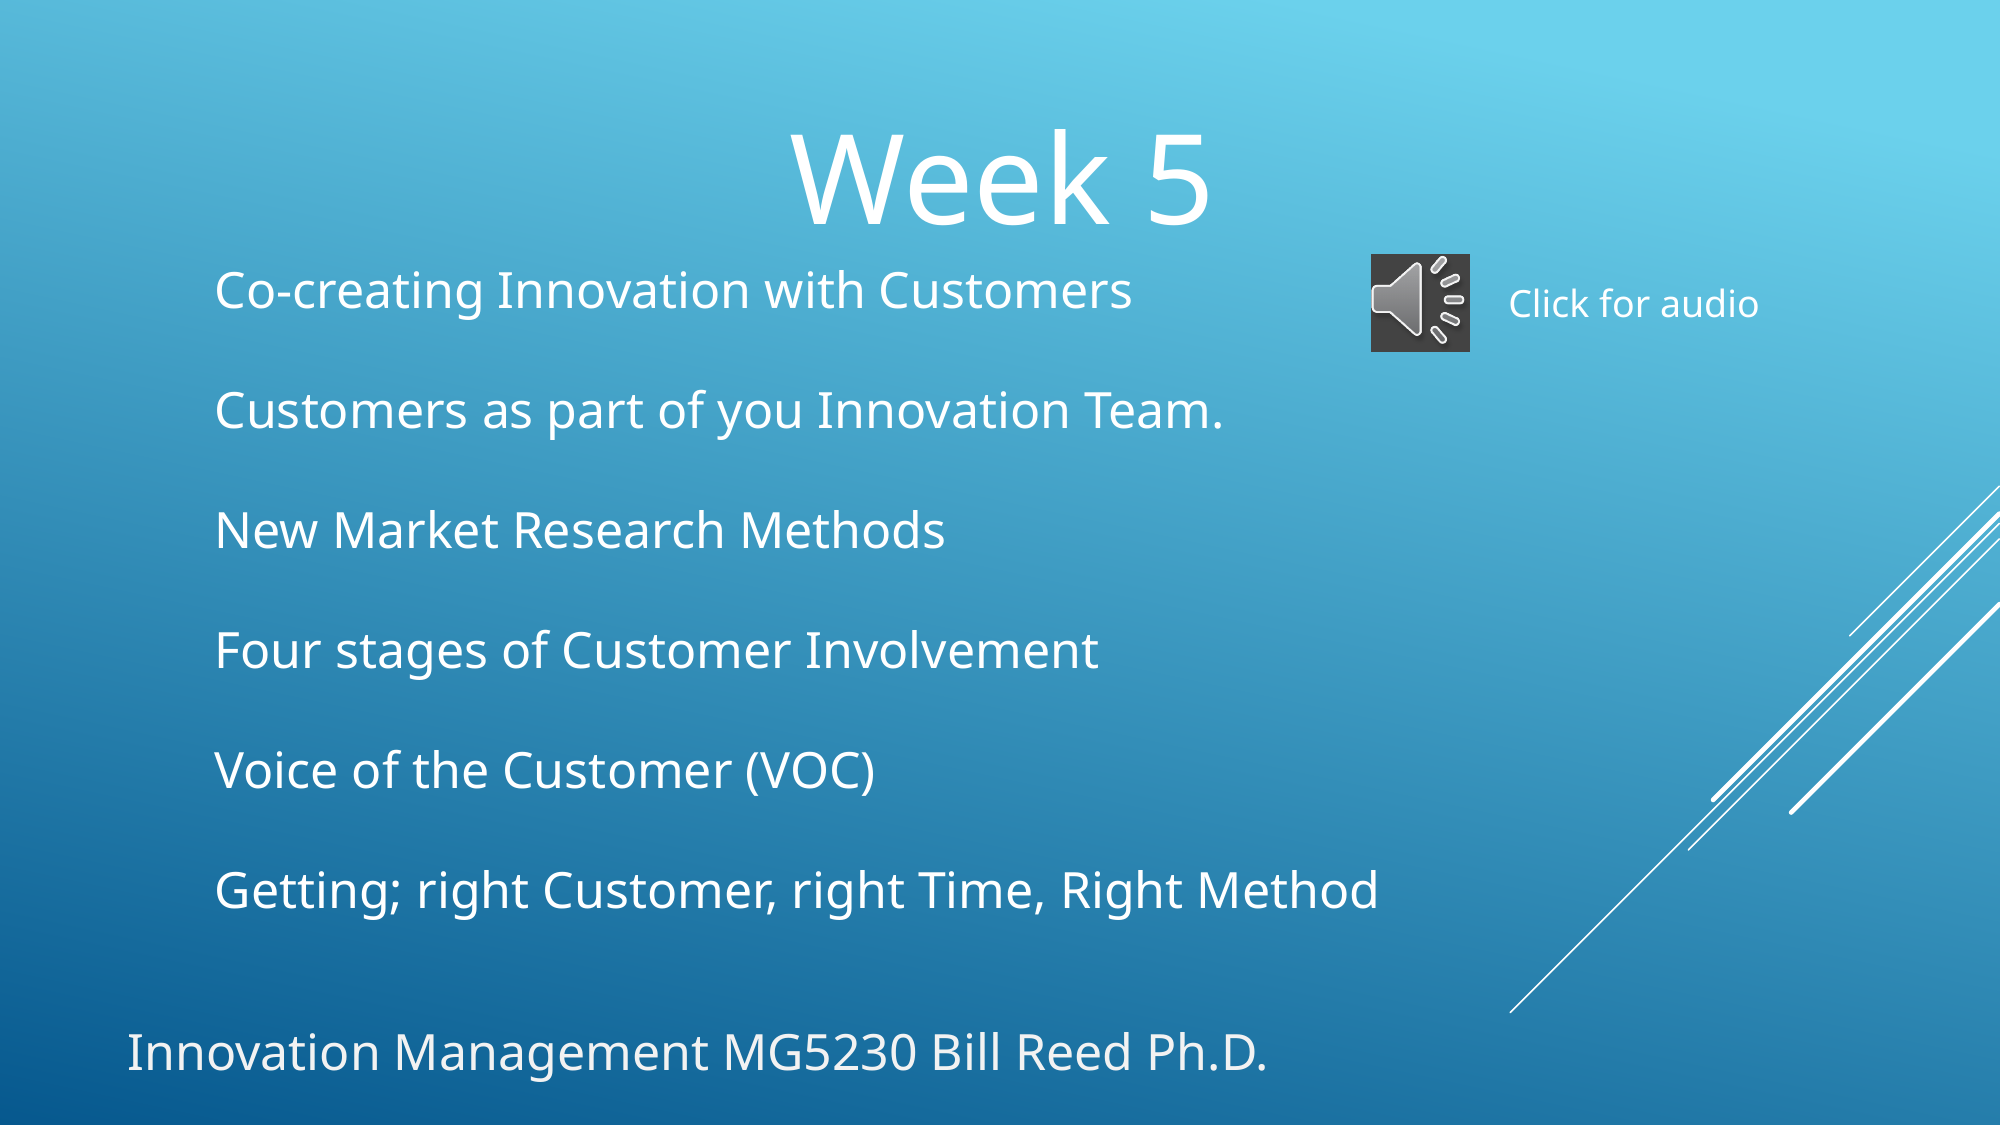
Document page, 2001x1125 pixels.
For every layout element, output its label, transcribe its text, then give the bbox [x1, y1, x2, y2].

text_box Click for audio [1493, 272, 1892, 333]
text_box Co-creating Innovation with Customers Customers as part of you Innovation Team. New Market Research Methods Four stages of Customer Involvement Voice of the Customer (VOC) Getting; right Customer, right Time, Right Method [199, 251, 1892, 1125]
footer Innovation Management MG5230 Bill Reed Ph.D. [112, 1012, 199, 1073]
picture [1370, 252, 1471, 354]
text_box Week 5 [112, 92, 1892, 407]
